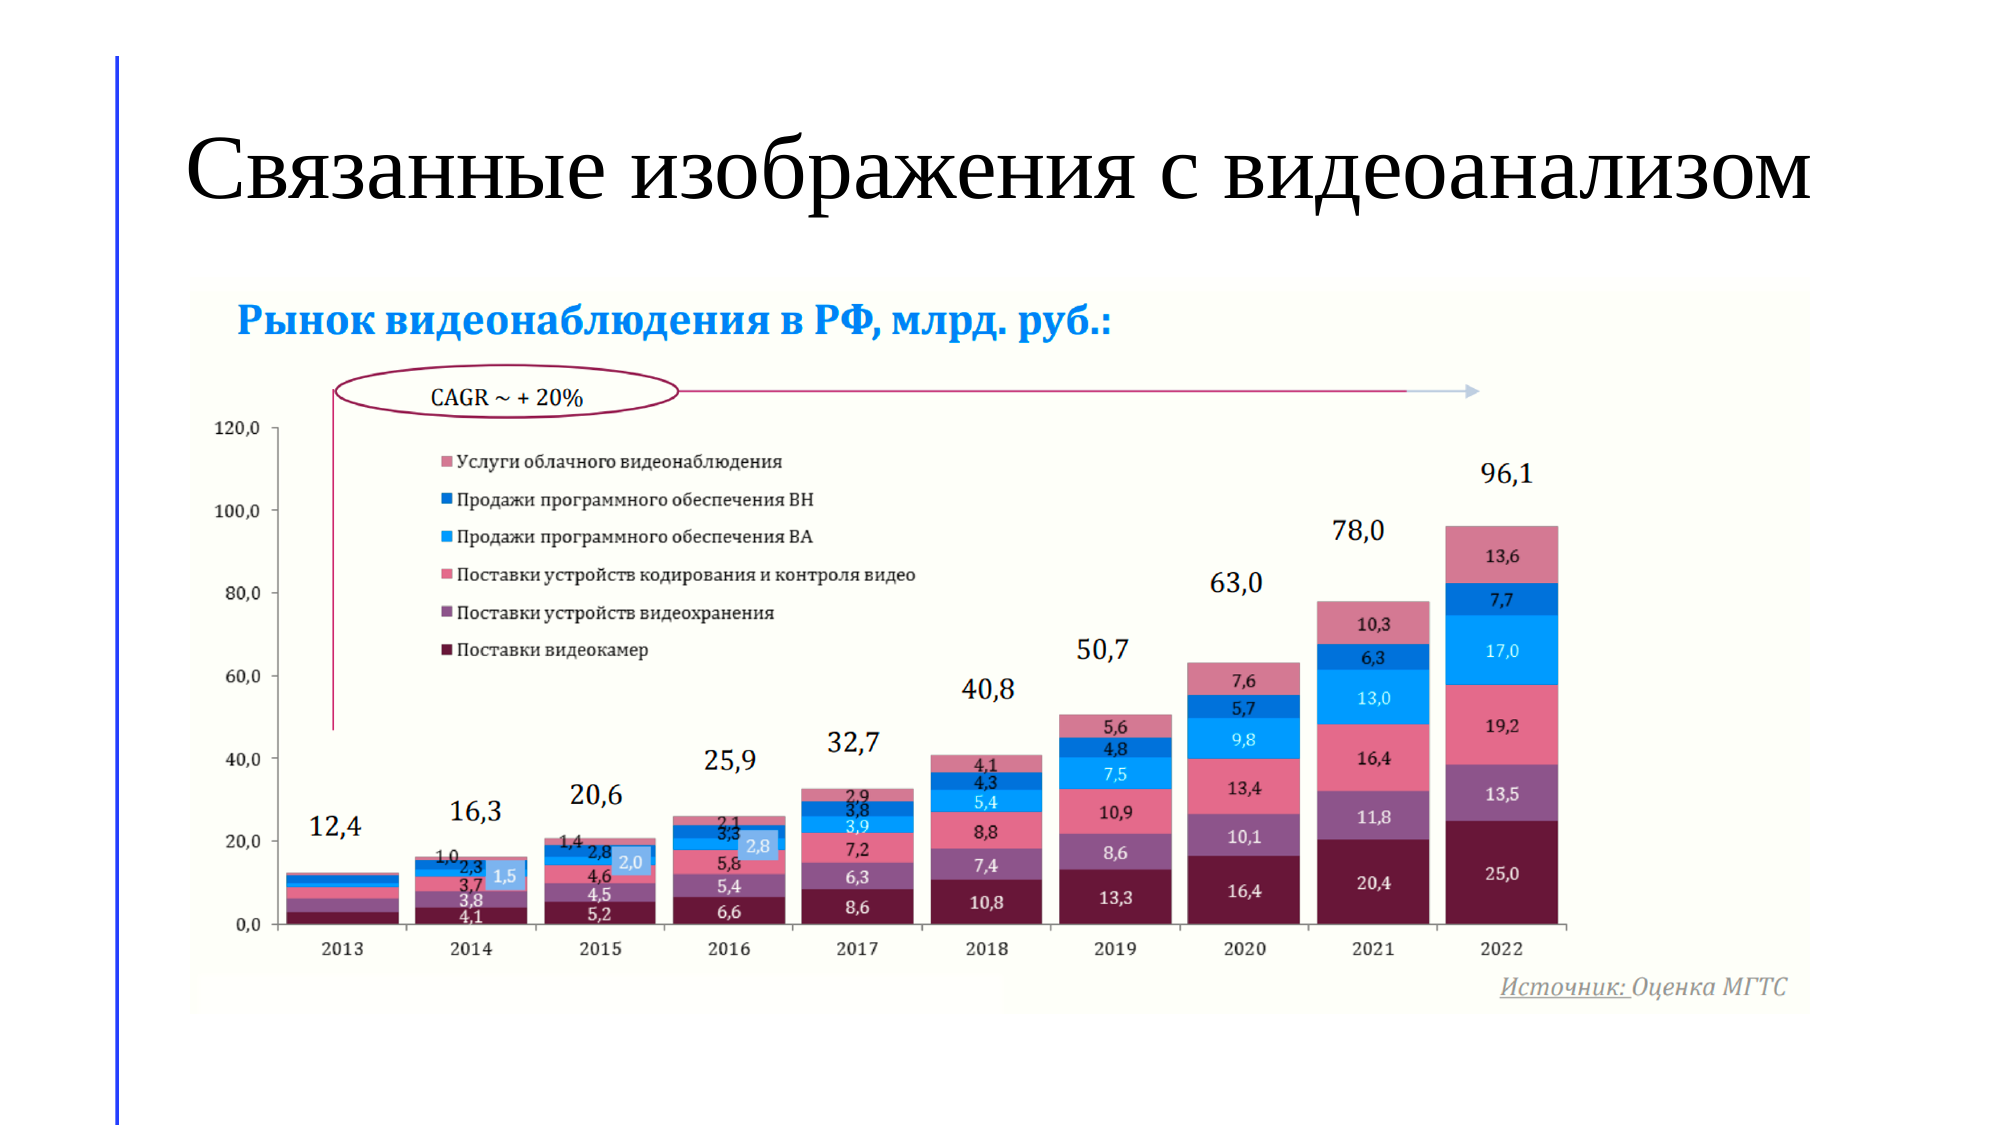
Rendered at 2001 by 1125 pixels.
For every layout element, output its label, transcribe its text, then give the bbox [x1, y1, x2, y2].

title Связанные изображения с видеоанализом [137, 59, 1863, 278]
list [190, 277, 1810, 1014]
